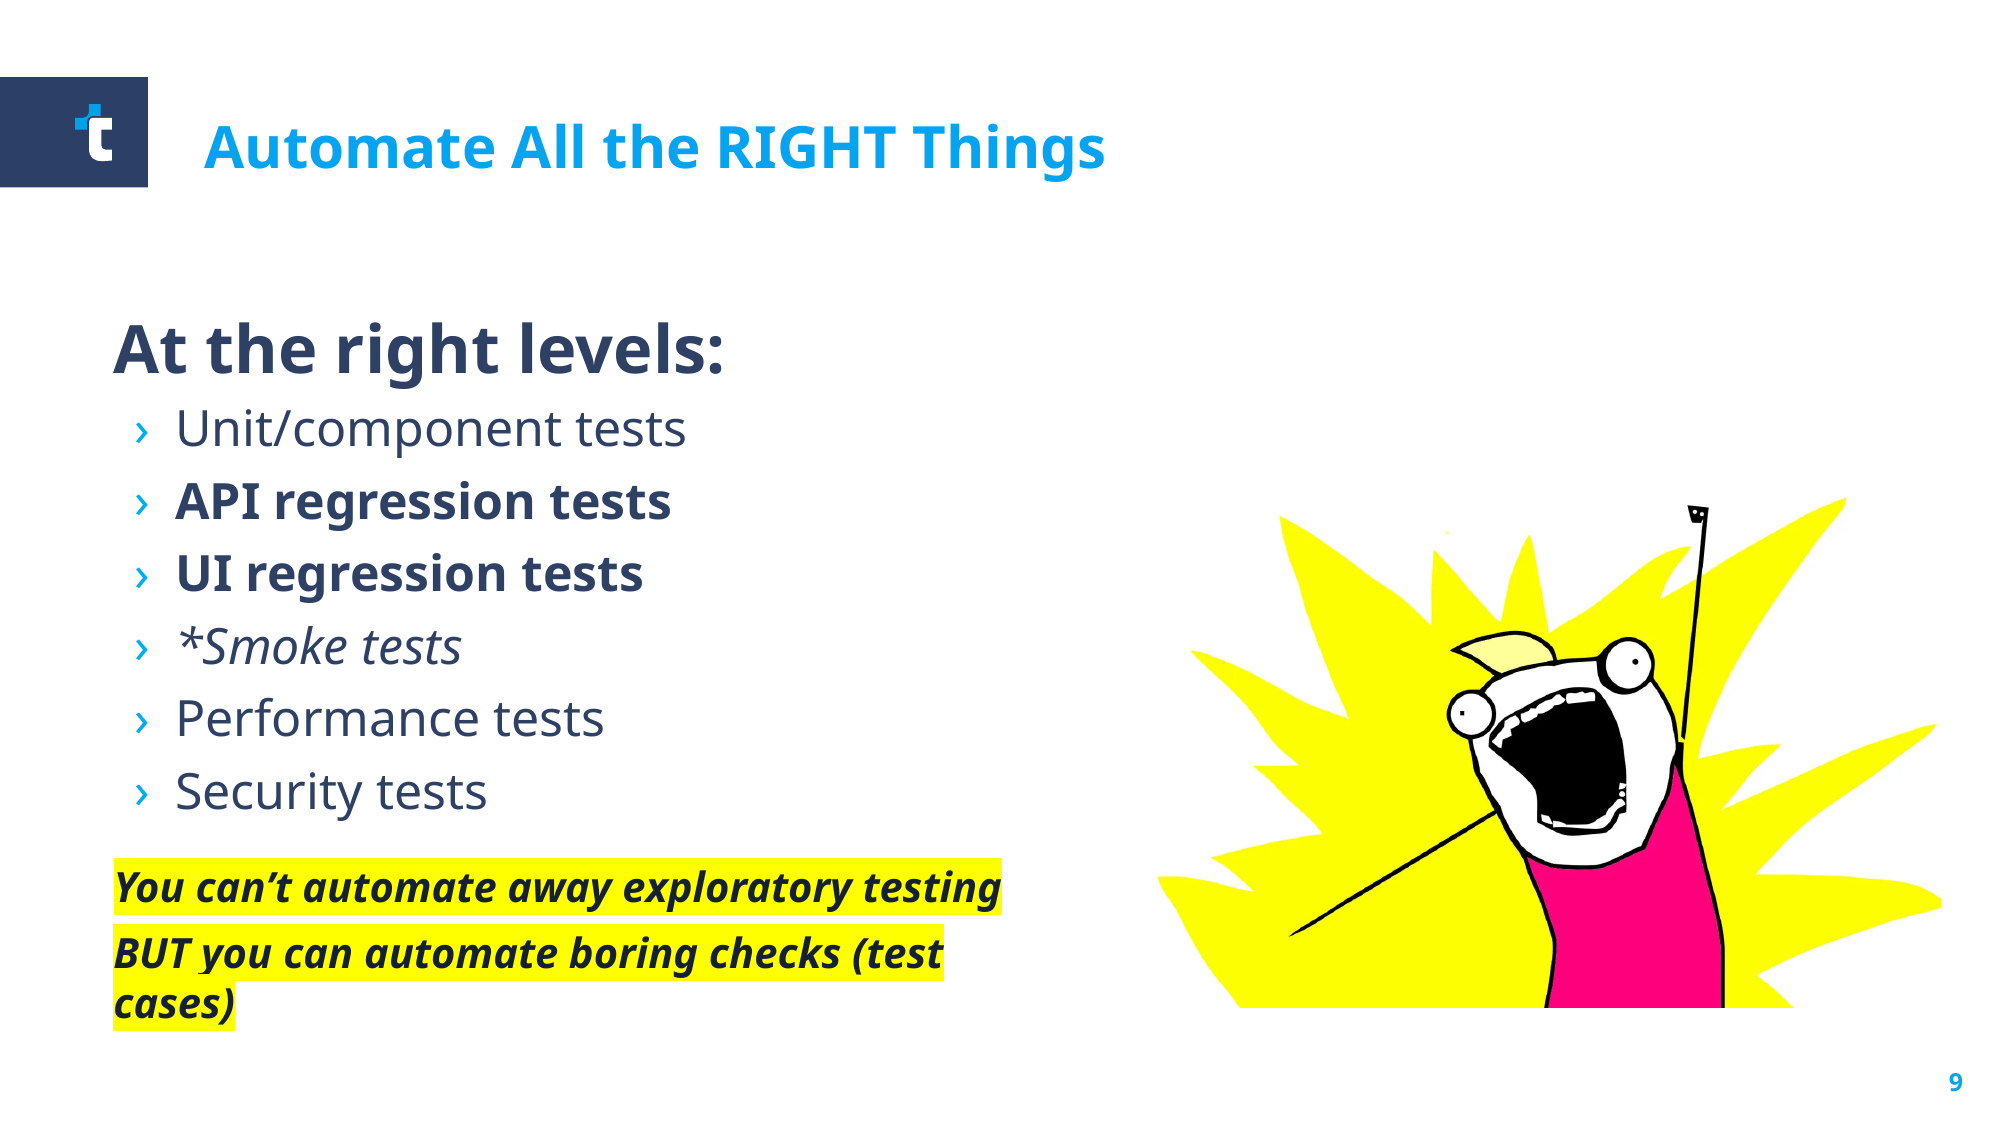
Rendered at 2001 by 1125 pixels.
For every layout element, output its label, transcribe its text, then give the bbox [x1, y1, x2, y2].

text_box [75, 103, 112, 162]
text_box You can’t automate away exploratory testing [98, 853, 1099, 919]
text_box [0, 76, 149, 189]
text_box Unit/component tests API regression tests UI regression tests *Smoke tests Performance tests Security tests [133, 396, 1887, 920]
text_box BUT you can automate boring checks (test cases) [98, 919, 1066, 1035]
picture [1156, 497, 1941, 1008]
text_box Automate All the RIGHT Things [189, 102, 1787, 188]
slide_number 9 [1903, 1053, 1979, 1114]
text_box At the right levels: [98, 298, 1671, 394]
